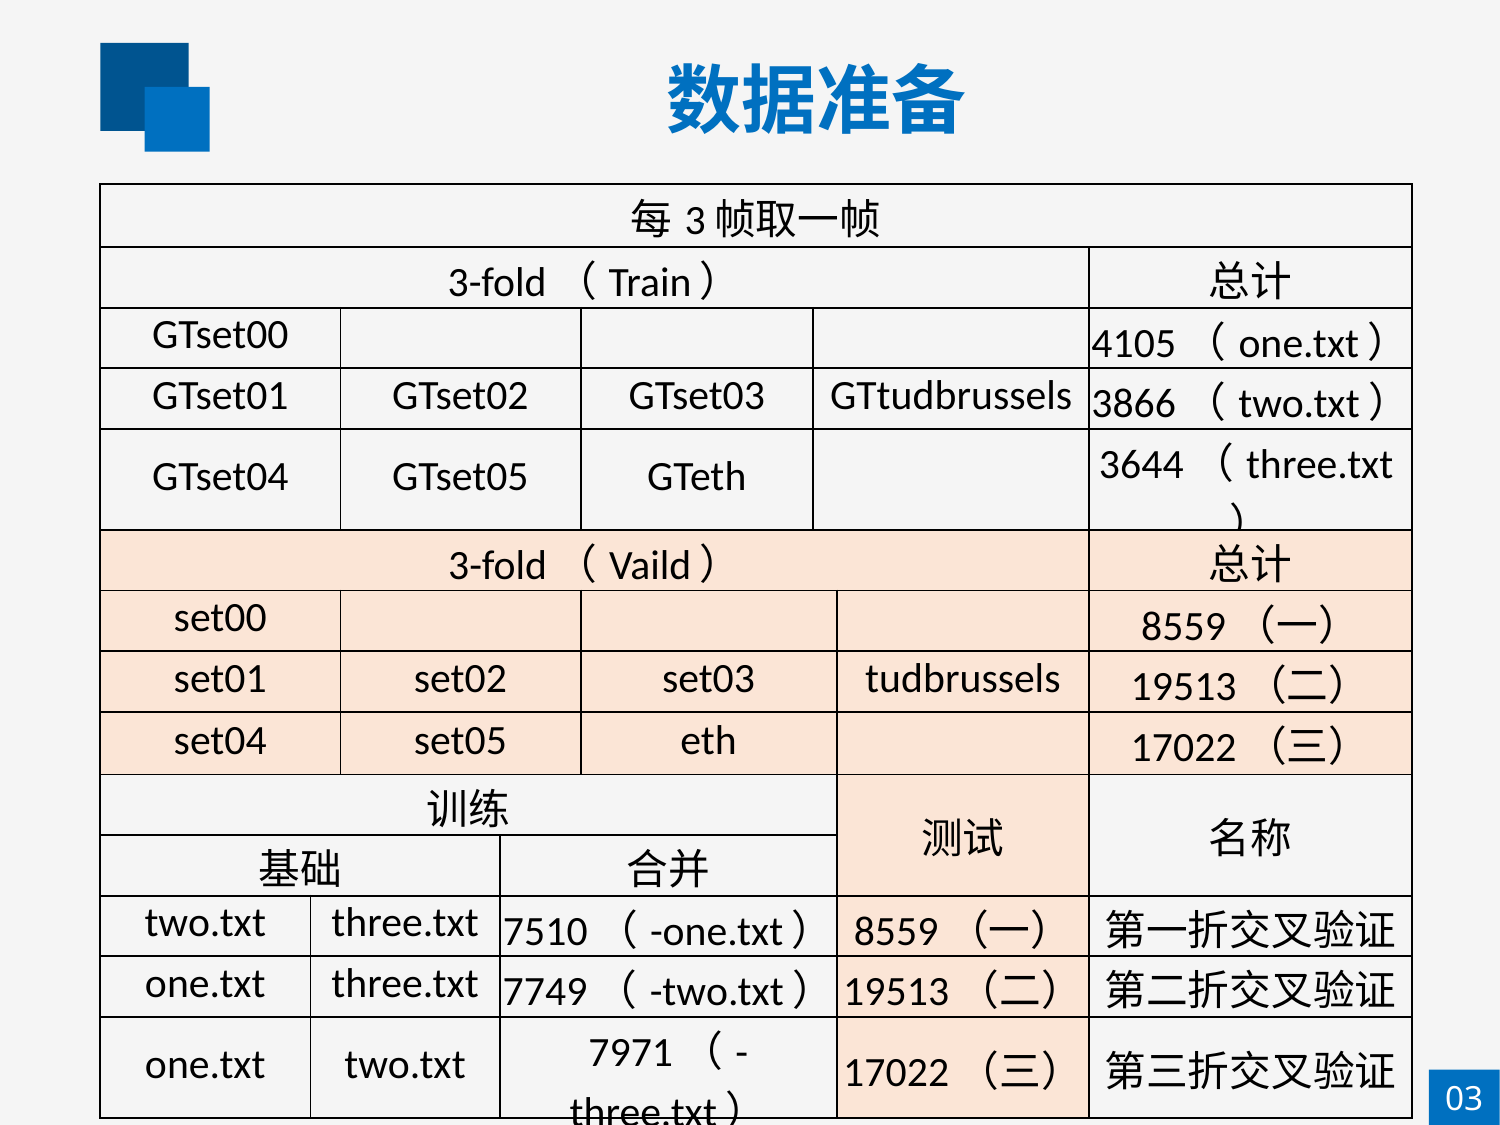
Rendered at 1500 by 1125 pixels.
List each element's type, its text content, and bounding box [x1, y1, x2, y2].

table_cell three.txt [311, 957, 499, 1016]
table_cell GTset01 [101, 369, 340, 428]
table_cell GTeth [582, 430, 812, 529]
table_cell [582, 309, 812, 367]
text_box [199, 1069, 1500, 1125]
table_cell [838, 713, 1088, 774]
table_cell 合并 [501, 836, 836, 895]
table_header 每3帧取一帧 [101, 185, 1411, 246]
table_cell 4105（one.txt） [1090, 309, 1411, 367]
table_cell one.txt [101, 957, 310, 1016]
table_cell 19513（二） [1090, 652, 1411, 711]
table_cell two.txt [311, 1018, 499, 1067]
table_cell GTset05 [341, 430, 580, 529]
table_cell GTset03 [582, 369, 812, 428]
table_cell 3-fold（Train） [101, 248, 1088, 307]
table_cell 测试 [838, 775, 1088, 895]
table_cell 第三折交叉验证 [1090, 1018, 1411, 1067]
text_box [99, 42, 210, 153]
table_cell 19513（二） [838, 957, 1088, 1016]
table_cell GTset04 [101, 430, 340, 529]
table_cell [838, 591, 1088, 650]
table_cell set00 [101, 591, 340, 650]
table_cell two.txt [101, 897, 310, 955]
table_cell one.txt [101, 1018, 310, 1117]
table_cell set04 [101, 713, 340, 774]
table_cell 7749（-two.txt） [501, 957, 836, 1016]
table_cell 3866（two.txt） [1090, 369, 1411, 428]
table_cell GTset00 [101, 309, 340, 367]
table_cell 17022（三） [838, 1018, 1088, 1067]
table_cell 17022（三） [1090, 713, 1411, 774]
table_cell [814, 430, 1088, 529]
table_cell 名称 [1090, 775, 1411, 895]
table_cell 3644（three.txt） [1090, 430, 1411, 529]
table_cell 3-fold（Vaild） [101, 531, 1088, 590]
table_cell [582, 591, 836, 650]
table_cell 第二折交叉验证 [1090, 957, 1411, 1016]
table_cell GTset02 [341, 369, 580, 428]
text_box 数据准备 [232, 45, 1400, 150]
table_cell tudbrussels [838, 652, 1088, 711]
table_cell set01 [101, 652, 340, 711]
table_cell 训练 [101, 775, 836, 834]
table_cell 8559（一） [1090, 591, 1411, 650]
table_cell set02 [341, 652, 580, 711]
table_cell 总计 [1090, 248, 1411, 307]
table_cell [341, 309, 580, 367]
table_cell set03 [582, 652, 836, 711]
table_cell set05 [341, 713, 580, 774]
table_cell [341, 591, 580, 650]
table_cell 总计 [1090, 531, 1411, 590]
table_cell 7510（-one.txt） [501, 897, 836, 955]
table_cell 第一折交叉验证 [1090, 897, 1411, 955]
table_cell 基础 [101, 836, 499, 895]
table_cell 7971（-three.txt） [501, 1018, 836, 1067]
table_cell GTtudbrussels [814, 369, 1088, 428]
table_cell 8559（一） [838, 897, 1088, 955]
table_cell [814, 309, 1088, 367]
table_cell eth [582, 713, 836, 774]
table_cell three.txt [311, 897, 499, 955]
